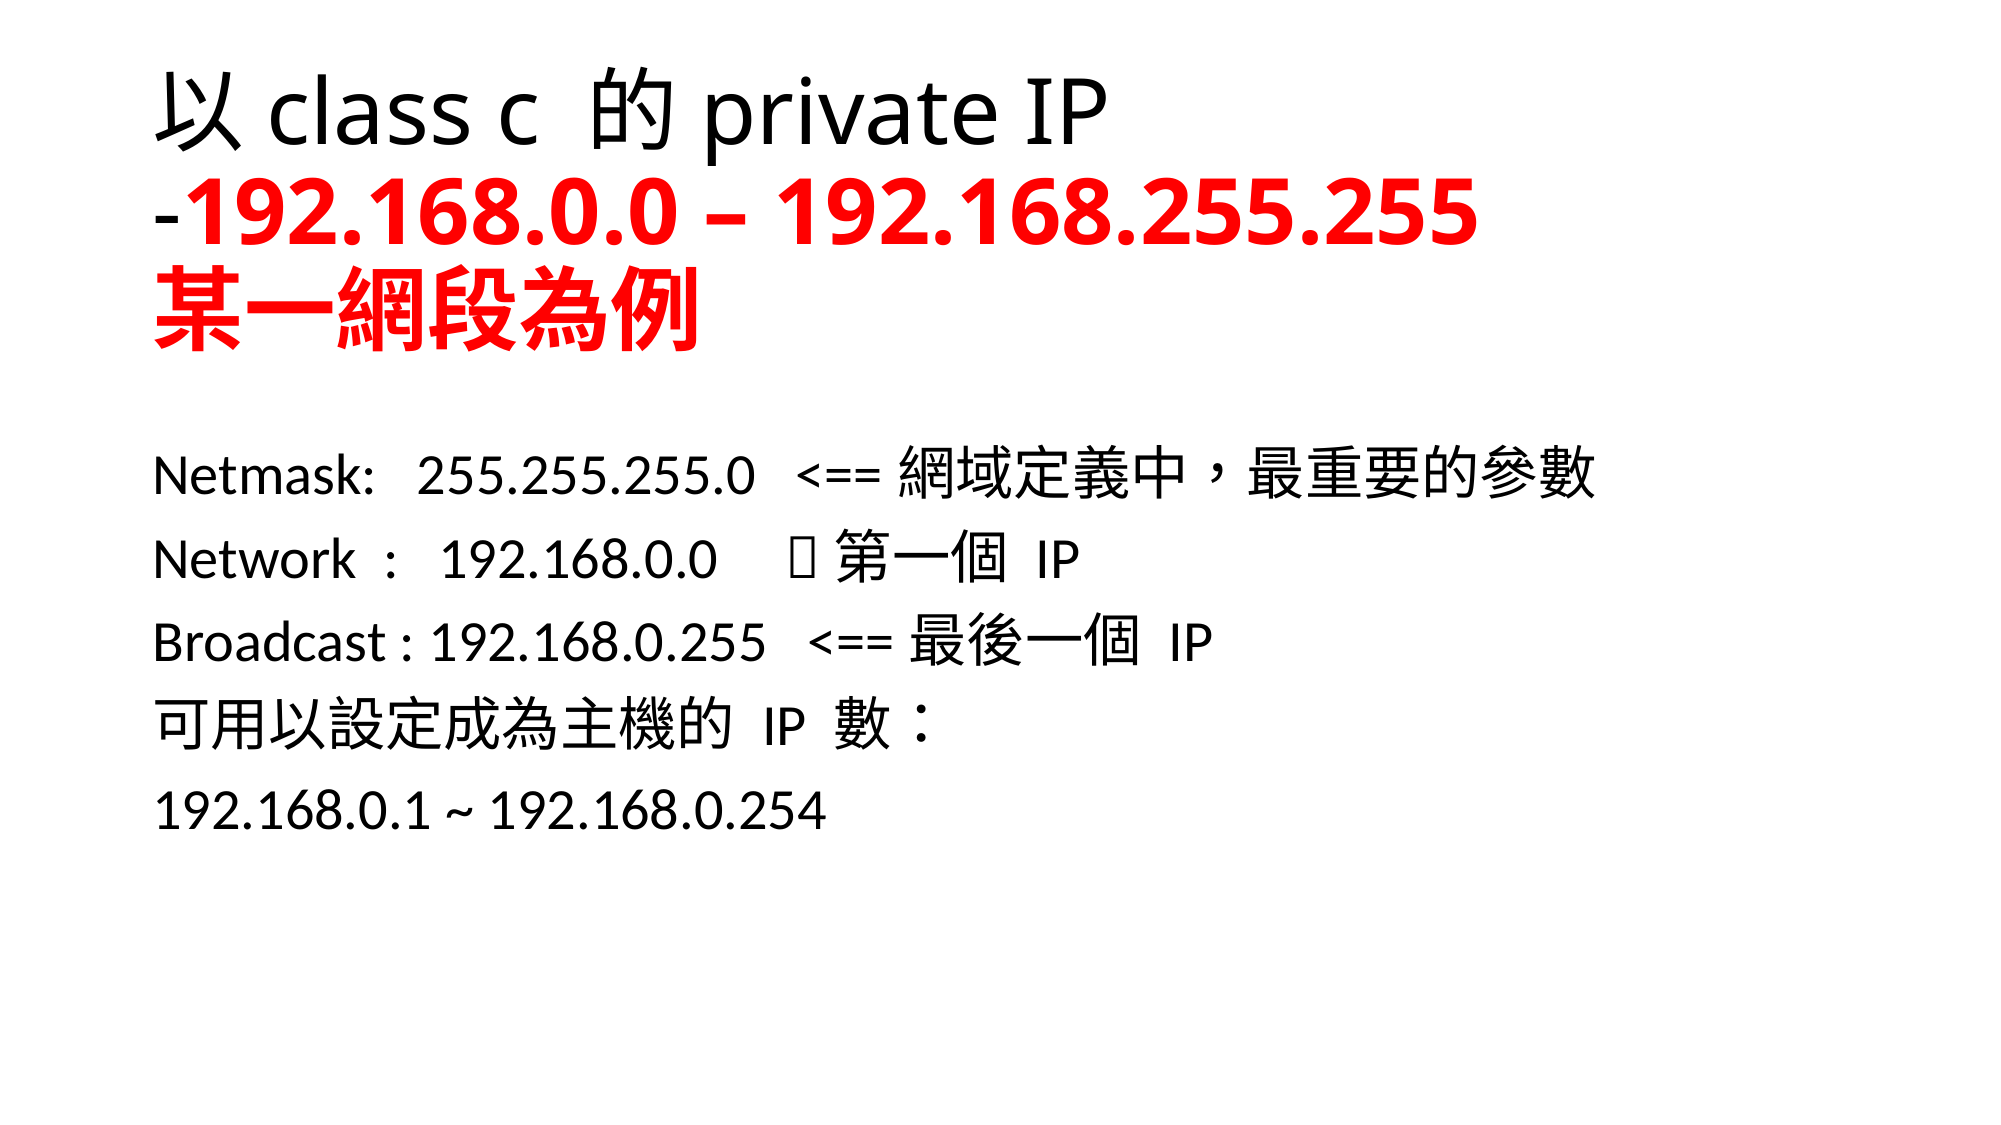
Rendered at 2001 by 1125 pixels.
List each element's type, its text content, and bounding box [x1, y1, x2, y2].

title 以class c 的private IP -192.168.0.0 – 192.168.255.255 某一網段為例 [137, 42, 1904, 387]
list Netmask: 255.255.255.0 <==網域定義中，最重要的參數 Network : 192.168.0.0 第一個 IP Broadcast : 192.168.0.255 <==最後一個 IP 可用以設定成為主機的 IP 數： 192.168.0.1 ~ 192.168.0.254 [137, 436, 1863, 1014]
